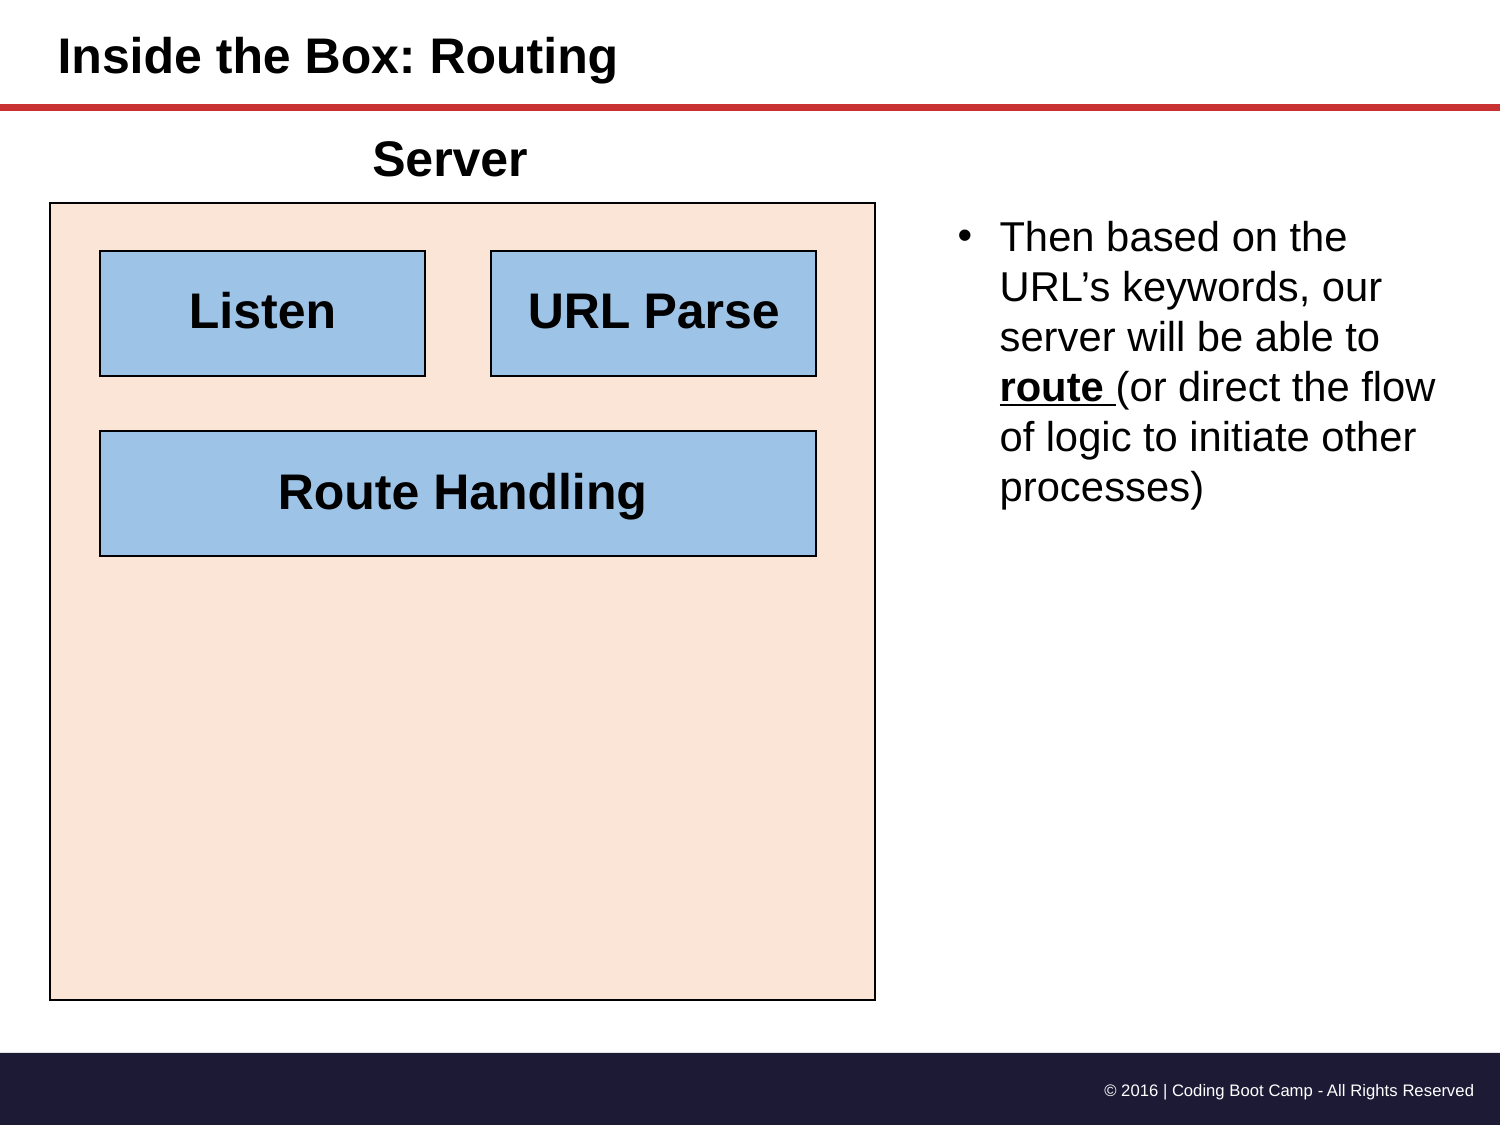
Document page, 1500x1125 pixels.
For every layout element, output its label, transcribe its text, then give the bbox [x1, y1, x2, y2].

text_box [491, 347, 817, 376]
text_box [99, 250, 425, 271]
text_box Then based on the URL’s keywords, our server will be able to route (or direct the flow of logic to initiate other processes) [949, 202, 1463, 518]
text_box [49, 347, 875, 1000]
text_box URL Parse [373, 271, 934, 347]
text_box Server [169, 118, 731, 194]
text_box [99, 431, 817, 557]
text_box [49, 202, 875, 271]
text_box [491, 250, 817, 271]
text_box Listen [0, 271, 373, 347]
text_box Route Handling [182, 452, 743, 527]
text_box [99, 347, 425, 376]
text_box Inside the Box: Routing [50, 16, 913, 91]
